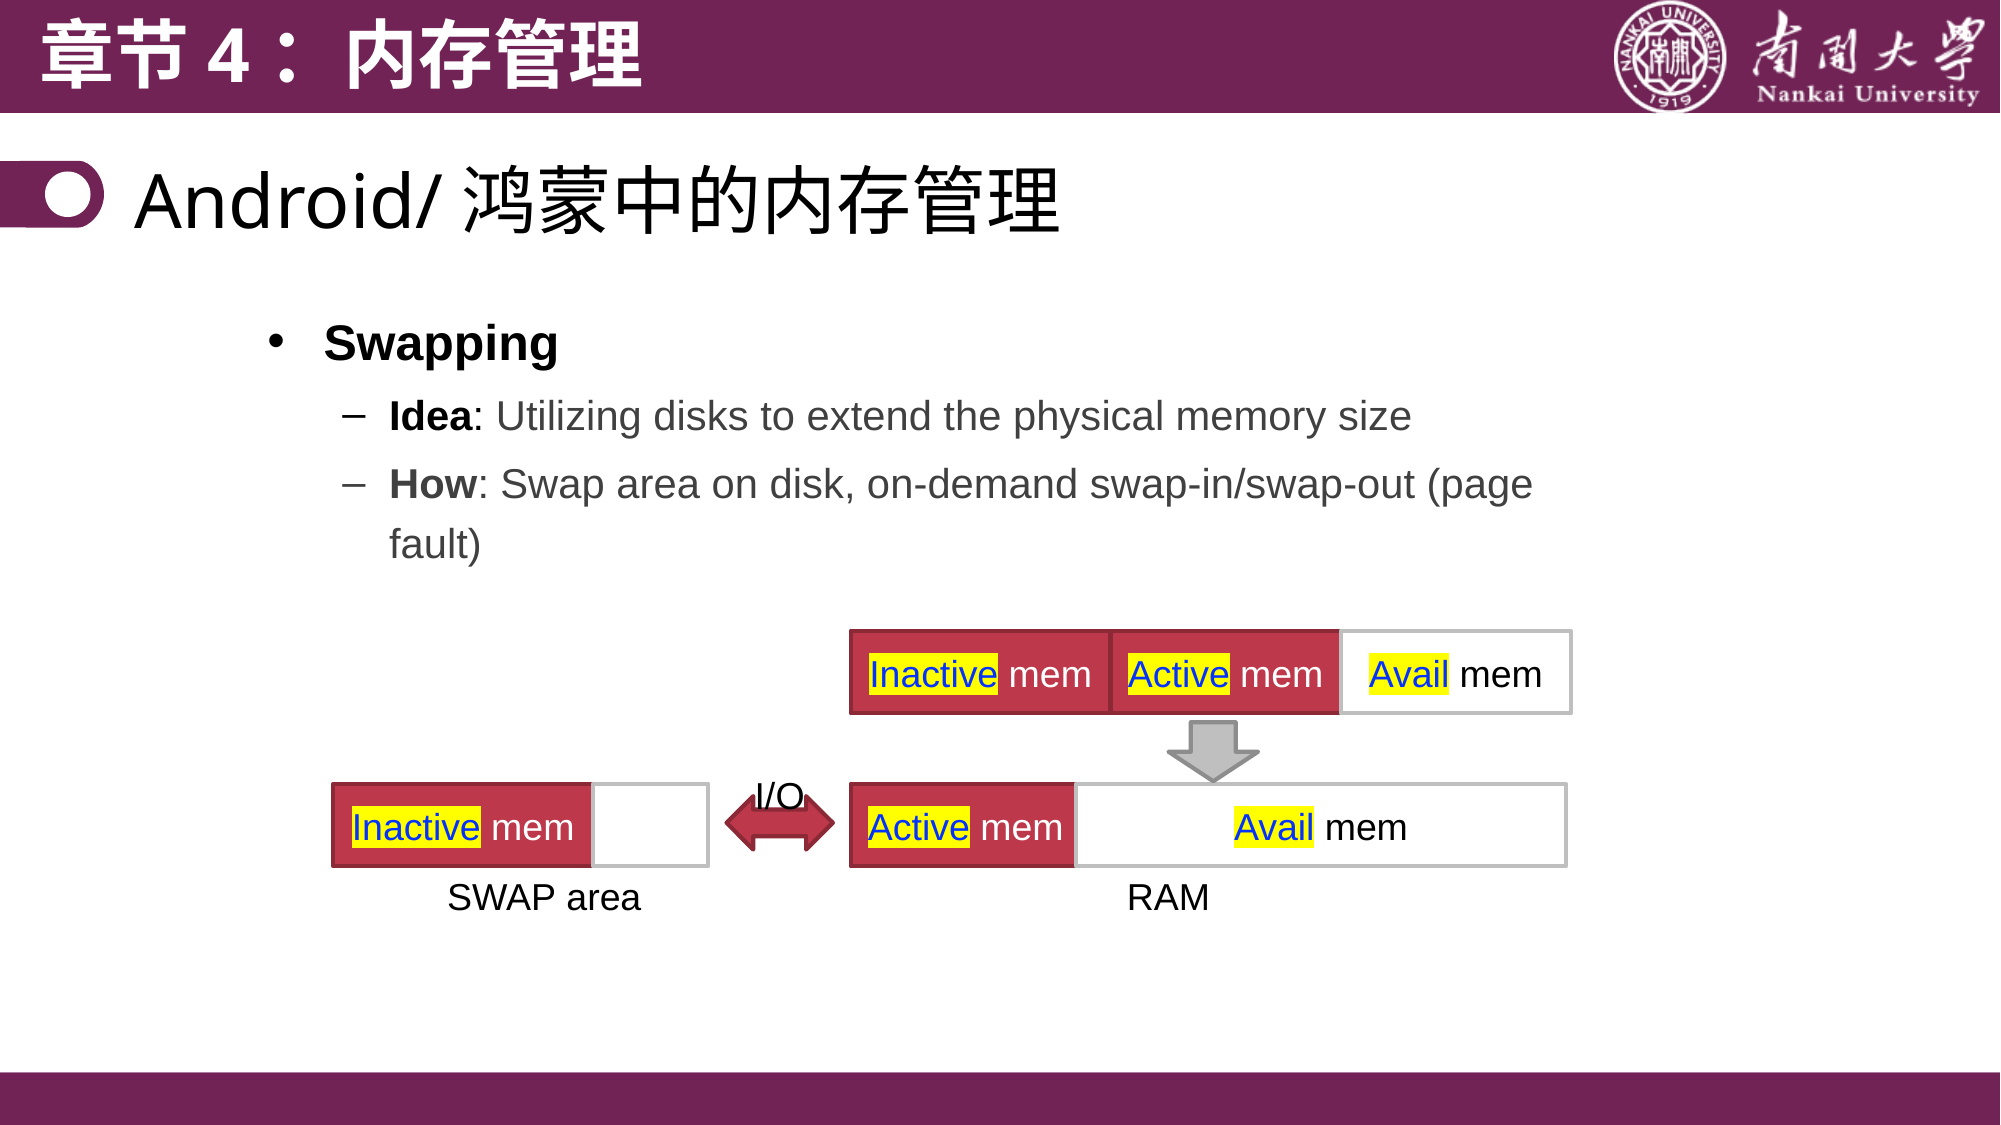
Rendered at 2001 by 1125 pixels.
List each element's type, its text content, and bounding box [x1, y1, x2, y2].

text_box Avail mem [1076, 783, 1567, 867]
text_box Swapping Idea: Utilizing disks to extend the physical memory size How: Swap area on disk, on-demand swap-in/swap-out (page fault) [252, 290, 1603, 910]
text_box Active mem [1110, 630, 1340, 714]
text_box 章节4：内存管理 [24, 0, 1025, 116]
text_box SWAP area [432, 865, 657, 926]
text_box [1168, 722, 1259, 782]
text_box Inactive mem [333, 783, 593, 867]
picture [1614, 0, 2001, 118]
text_box [726, 809, 833, 850]
text_box RAM [1112, 865, 1225, 926]
text_box Active mem [850, 783, 1076, 867]
text_box Avail mem [1340, 630, 1571, 714]
text_box I/O [739, 764, 820, 825]
text_box Android/鸿蒙中的内存管理 [120, 142, 1850, 256]
text_box [593, 783, 709, 867]
text_box Inactive mem [850, 630, 1110, 714]
